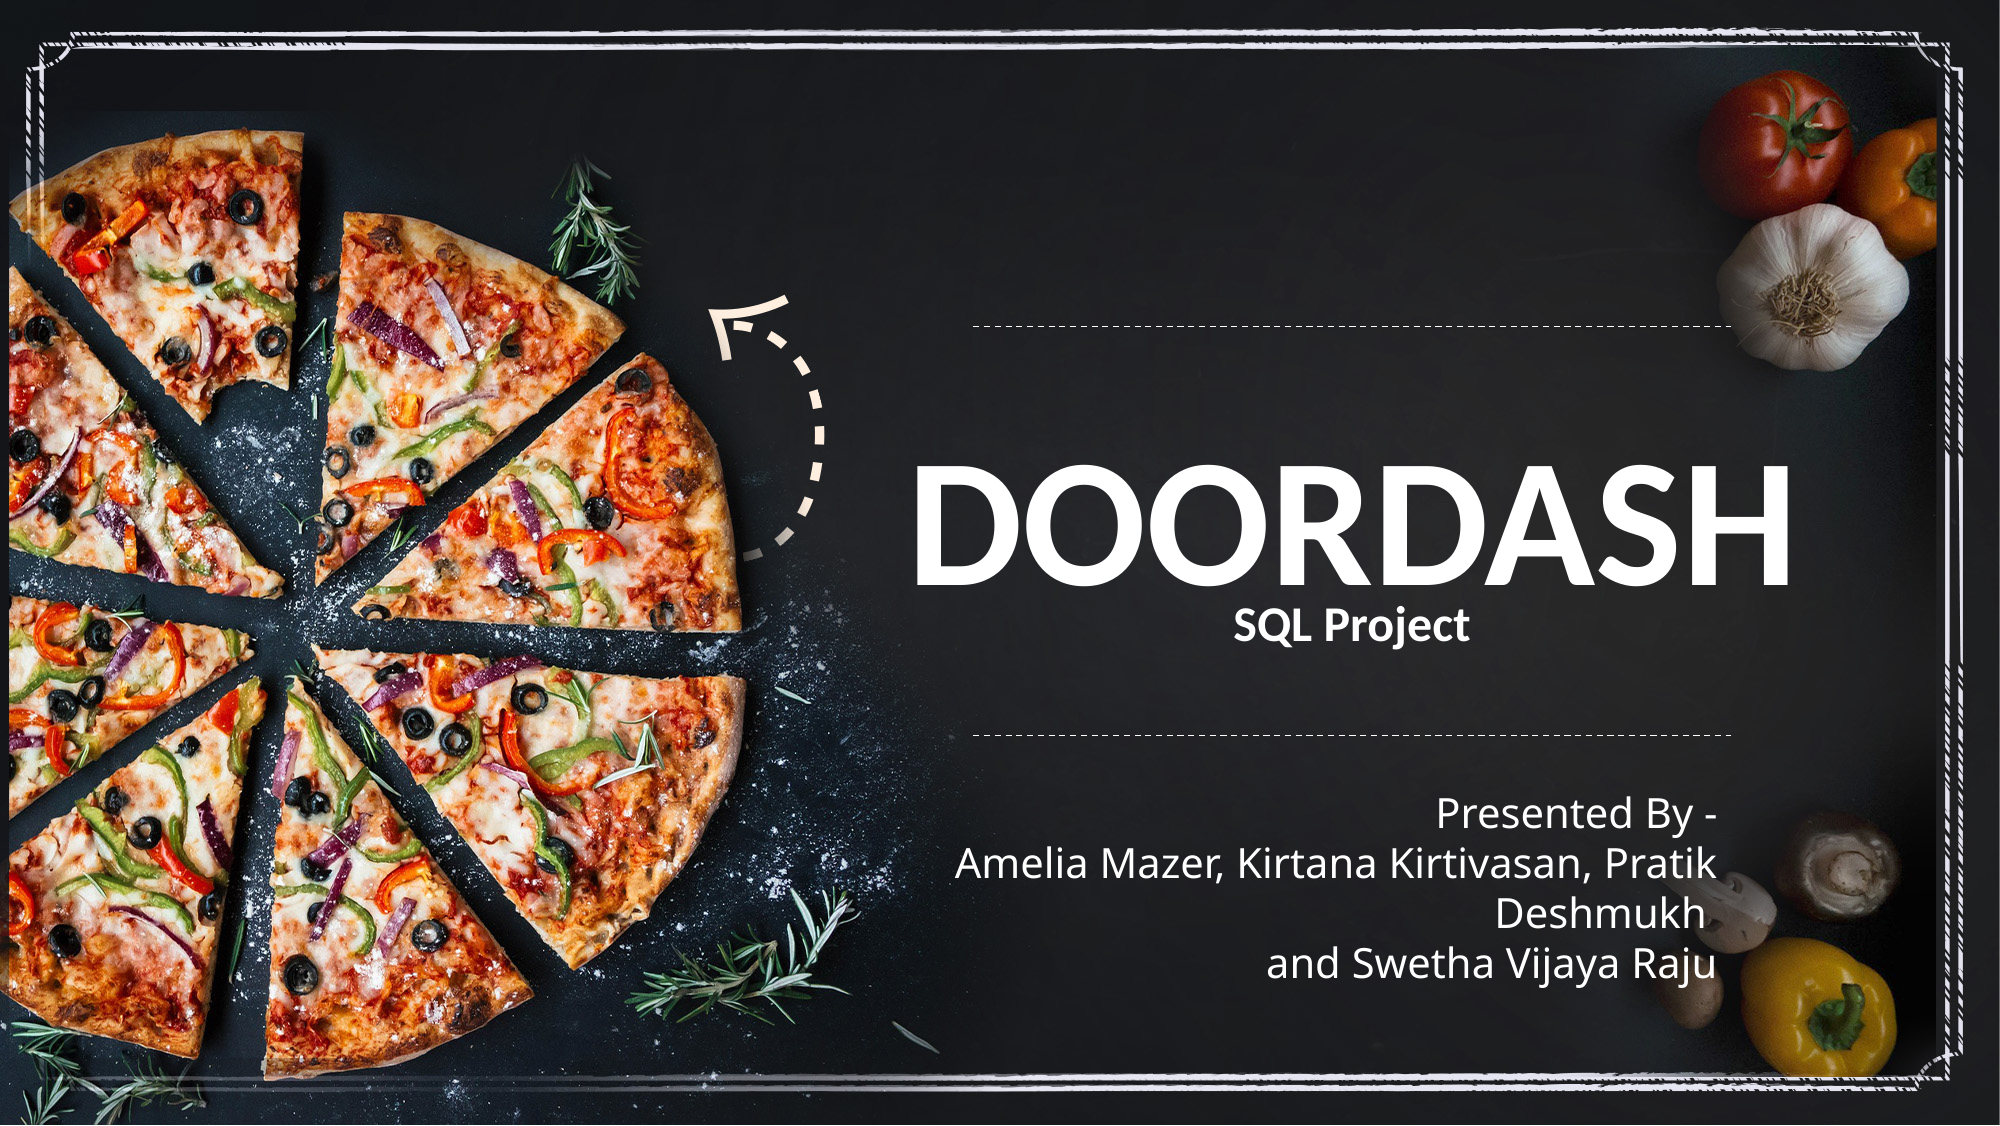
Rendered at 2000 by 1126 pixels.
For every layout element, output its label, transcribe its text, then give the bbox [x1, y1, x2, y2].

text_box Presented By - Amelia Mazer, Kirtana Kirtivasan, Pratik Deshmukh and Swetha Vijaya Raju [741, 779, 1733, 995]
subtitle SQL Project [984, 583, 1720, 713]
title DOORDASH [884, 393, 1821, 742]
picture [0, 0, 2000, 1125]
